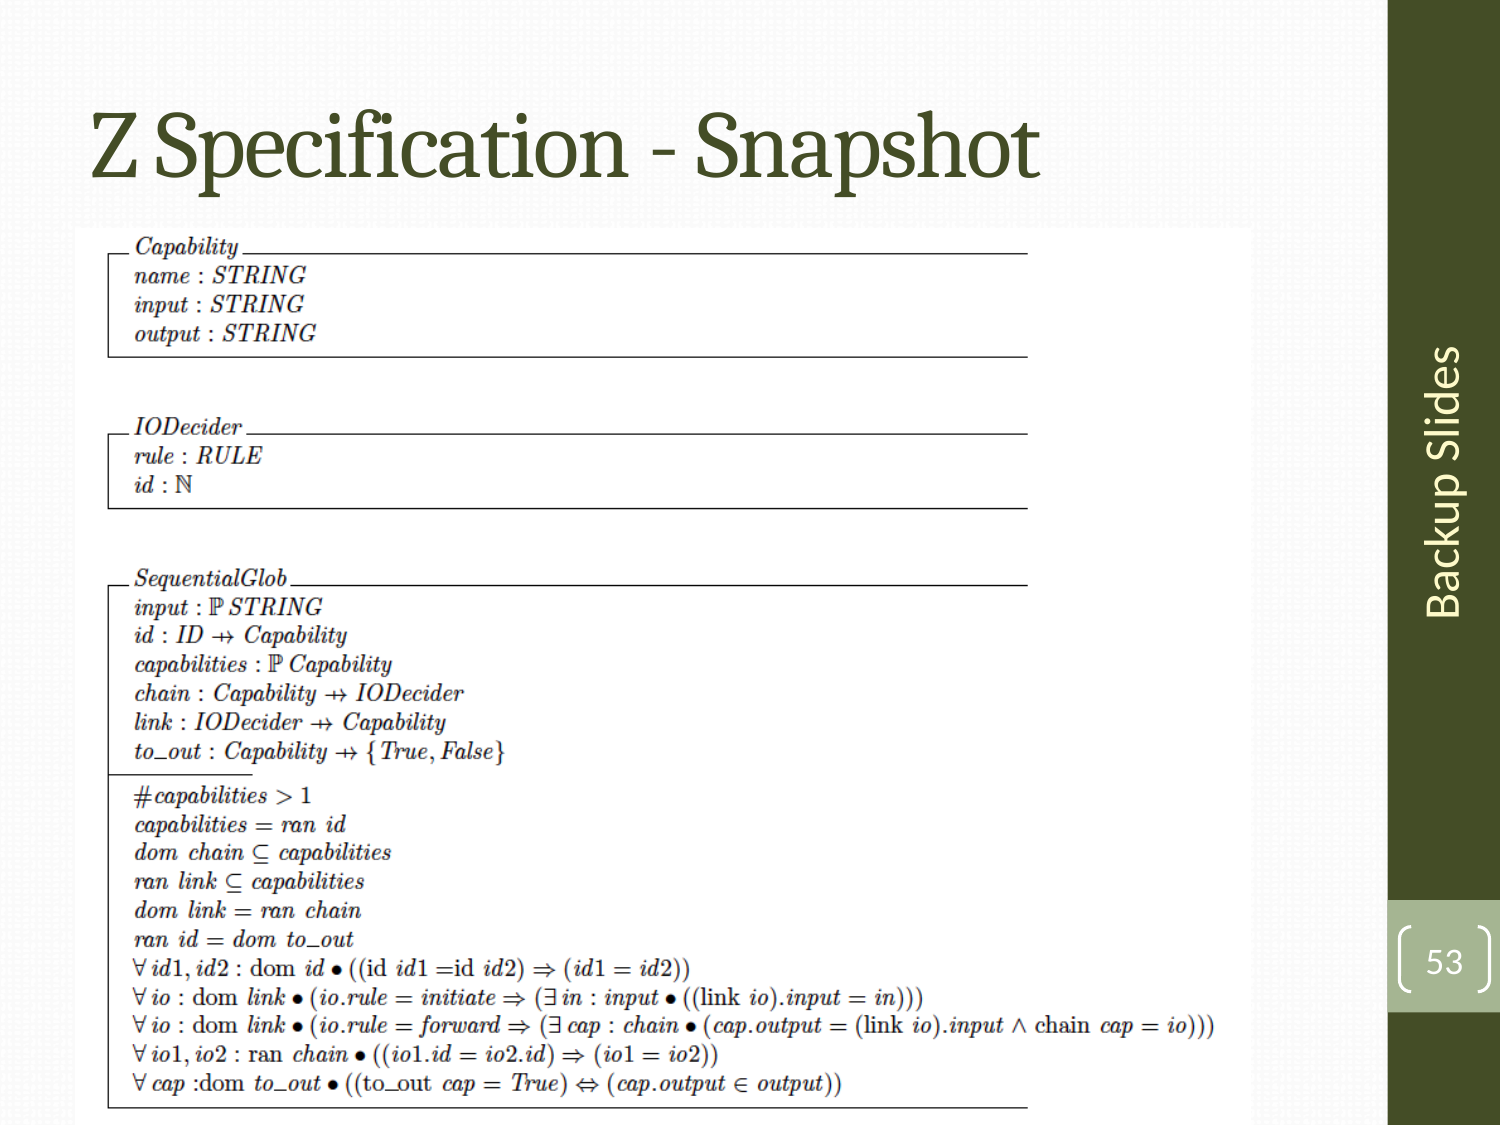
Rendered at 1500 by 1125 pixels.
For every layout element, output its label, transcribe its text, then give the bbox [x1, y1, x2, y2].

slide_number Backup Slides [1408, 288, 1469, 636]
slide_number 52 [1397, 925, 1492, 994]
picture [74, 228, 1252, 1125]
title Z Specification - Snapshot [75, 45, 1325, 233]
